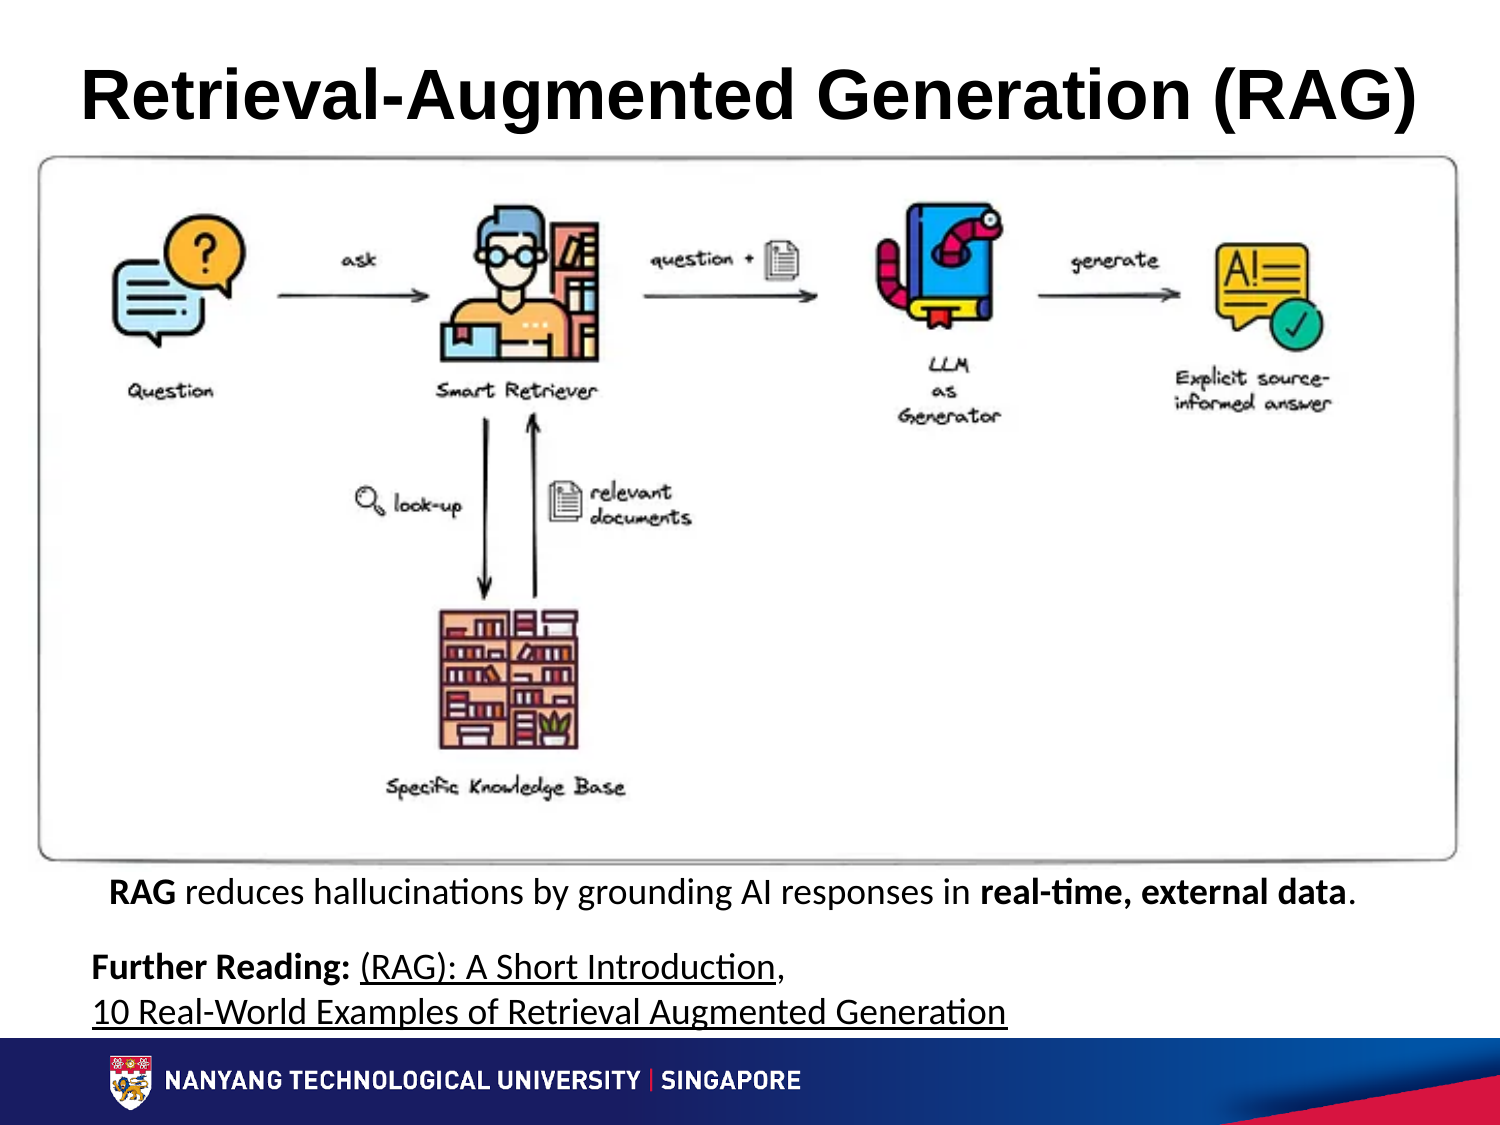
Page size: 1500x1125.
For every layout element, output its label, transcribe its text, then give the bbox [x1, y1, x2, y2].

picture [28, 150, 1472, 872]
text_box RAG reduces hallucinations by grounding AI responses in real-time, external data. [94, 879, 1441, 920]
text_box Further Reading: (RAG): A Short Introduction, 10 Real-World Examples of Retrieval Augmented Generation [76, 934, 1437, 1040]
picture [0, 1038, 1500, 1125]
text_box Retrieval-Augmented Generation (RAG) [65, 30, 1472, 150]
